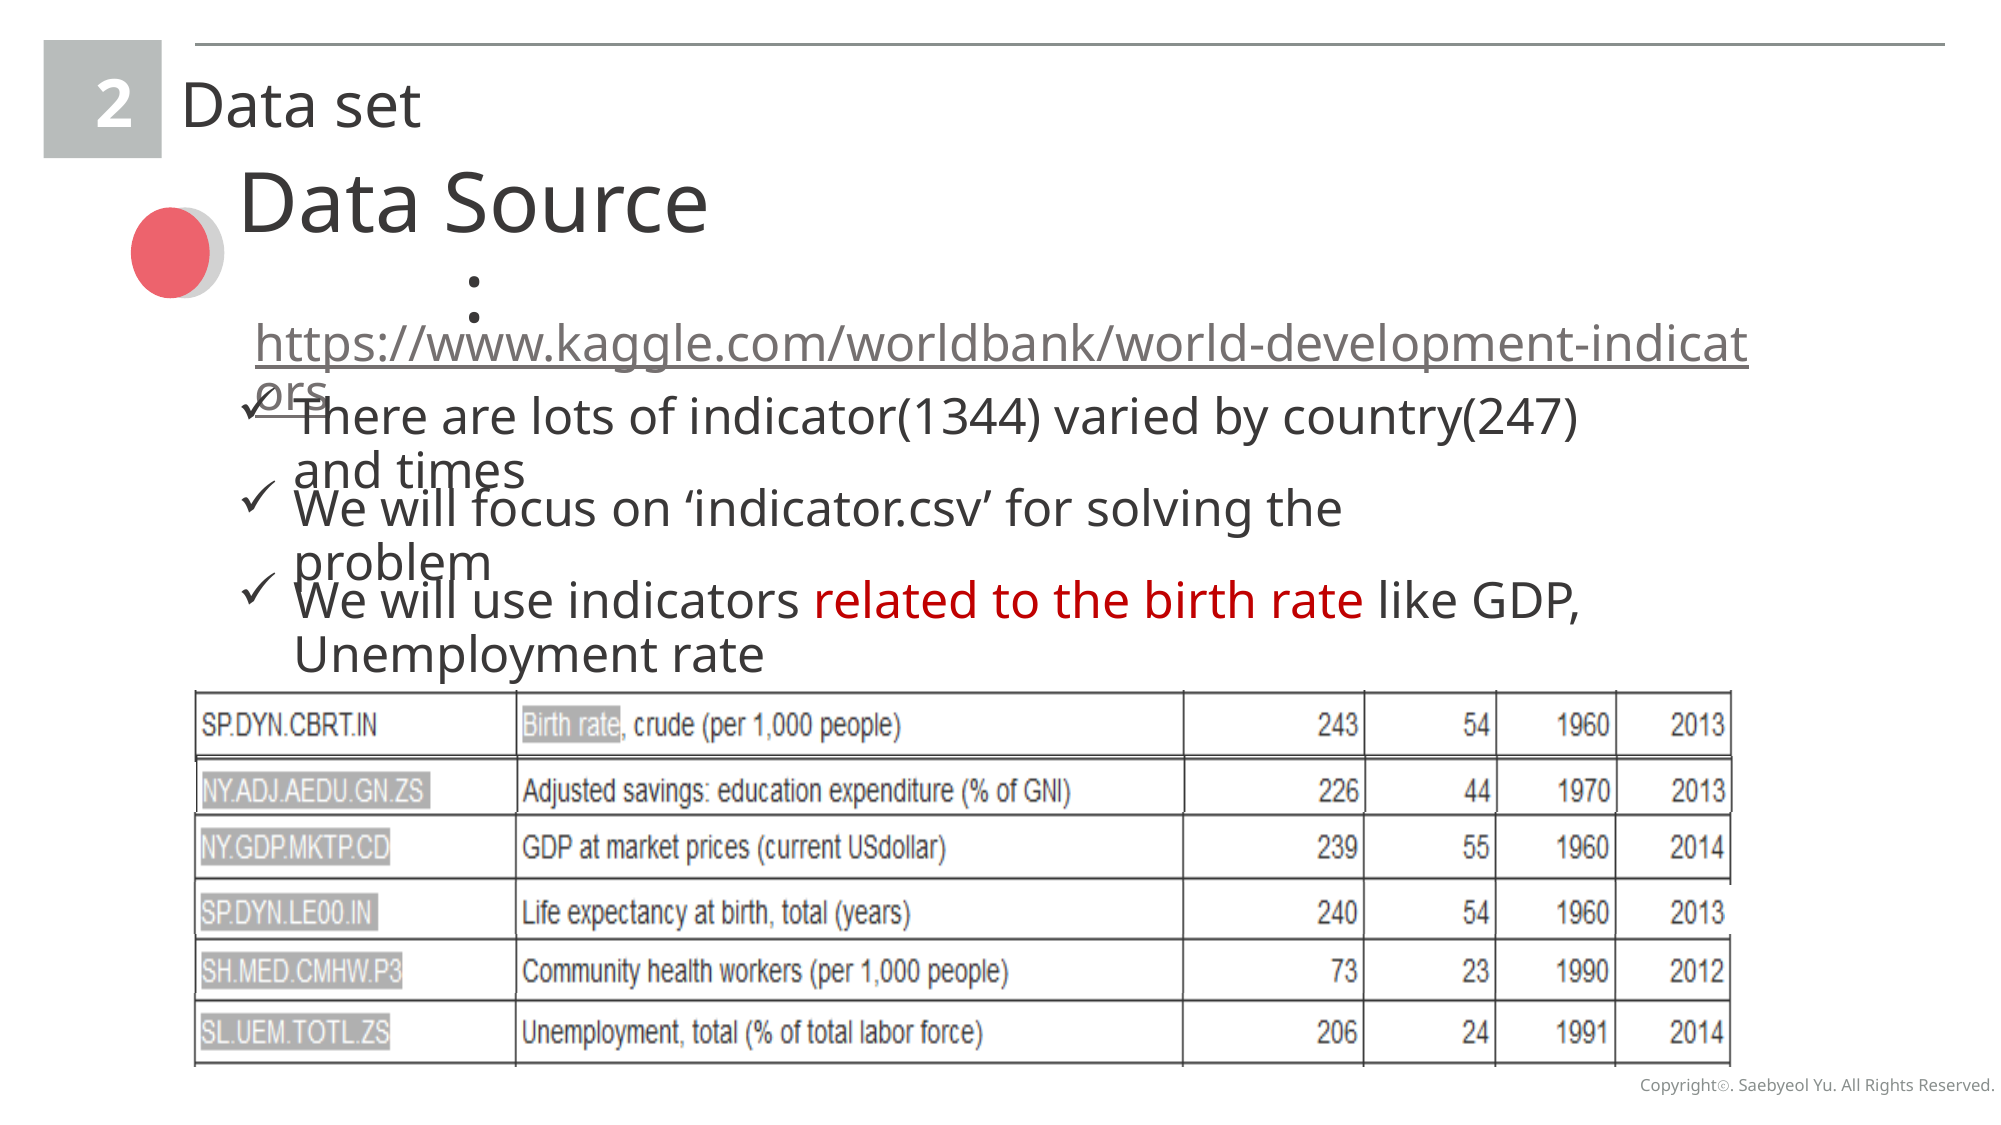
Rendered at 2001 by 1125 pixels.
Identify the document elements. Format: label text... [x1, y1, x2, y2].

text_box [181, 690, 1743, 1068]
text_box https://www.kaggle.com/worldbank/world-development-indicators [239, 296, 1769, 390]
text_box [130, 207, 225, 299]
text_box There are lots of indicator(1344) varied by country(247) and times [222, 398, 1691, 492]
text_box 2 [80, 52, 123, 148]
text_box We will use indicators related to the birth rate like GDP, Unemployment rate [222, 582, 1881, 677]
text_box Data set [165, 57, 438, 148]
text_box Data Source : [222, 166, 727, 336]
text_box [42, 39, 163, 159]
text_box We will focus on ‘indicator.csv’ for solving the problem [222, 490, 1506, 582]
